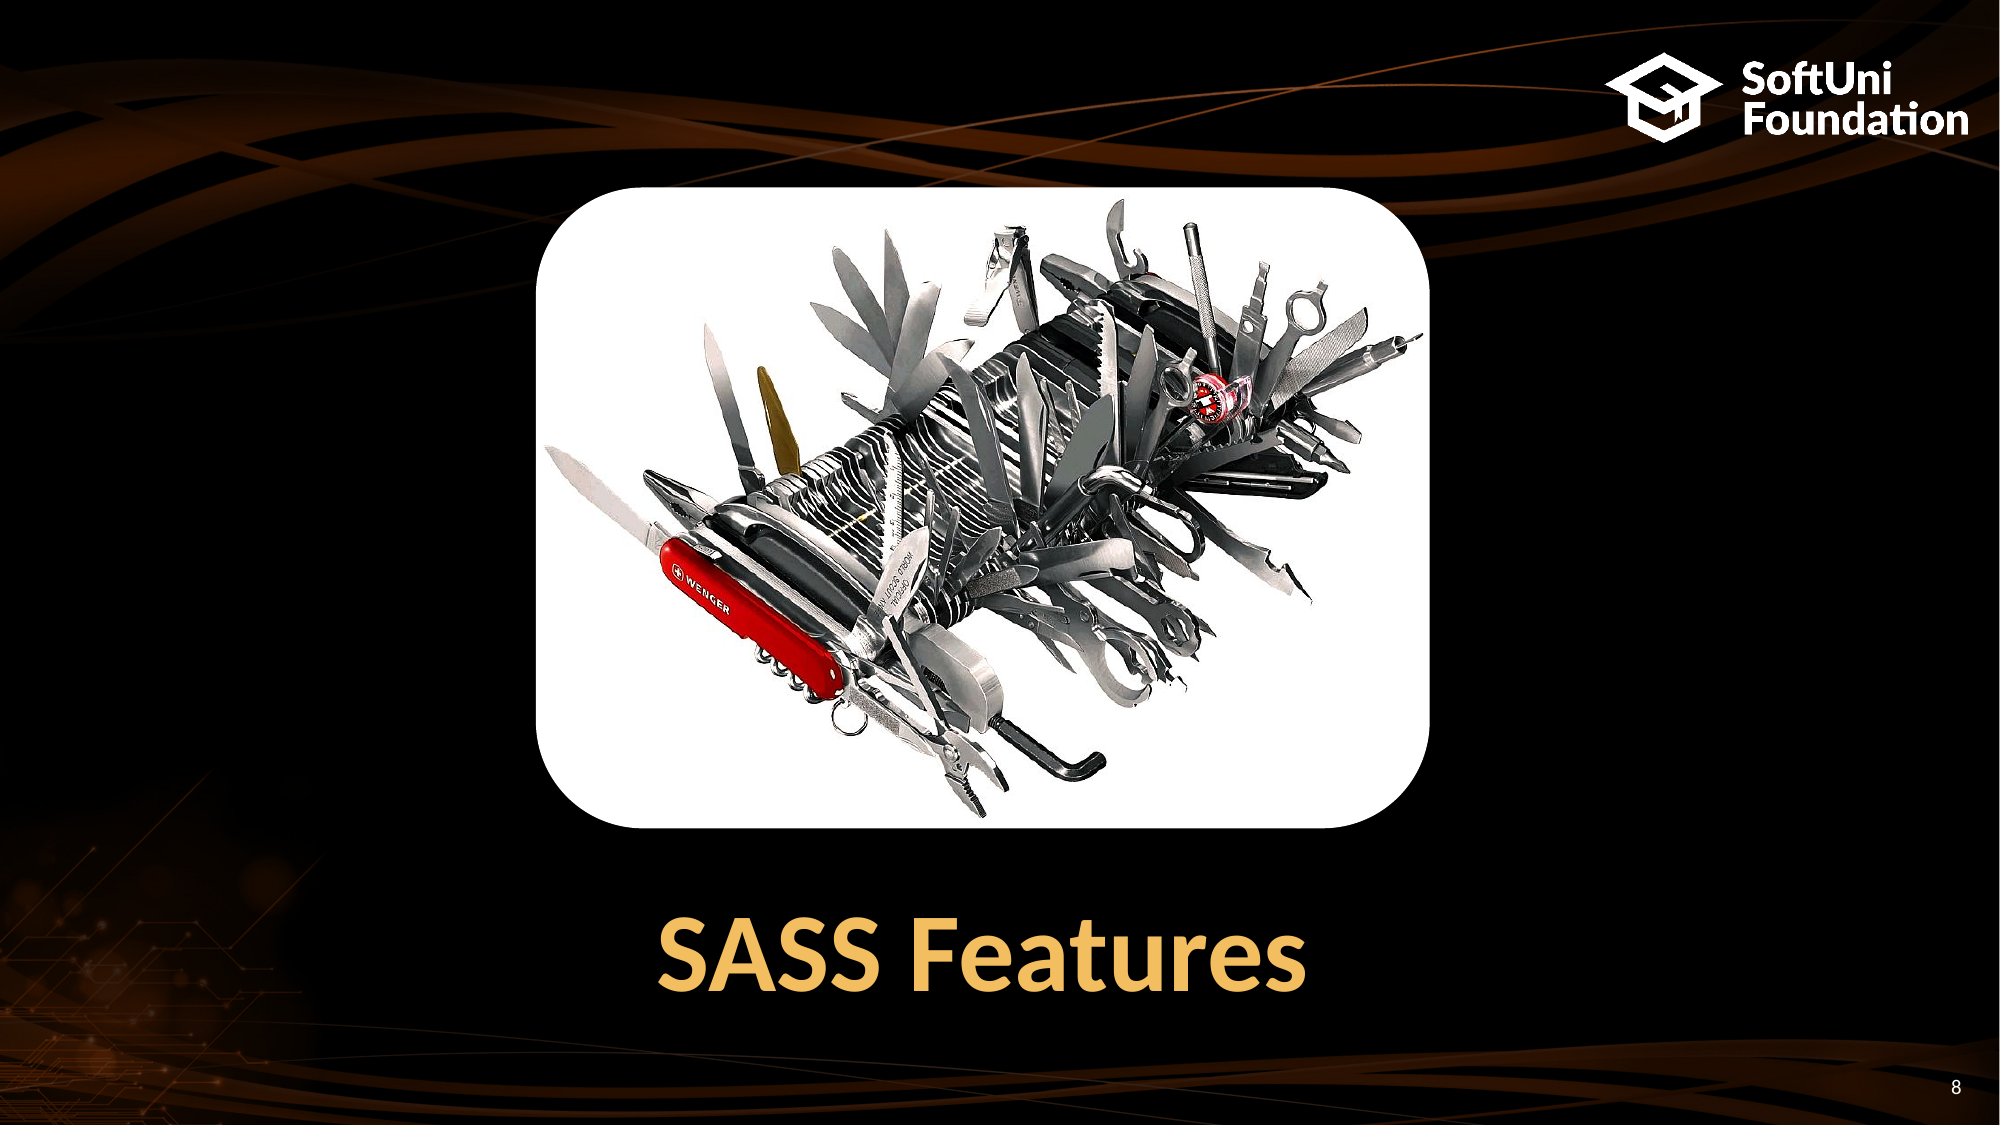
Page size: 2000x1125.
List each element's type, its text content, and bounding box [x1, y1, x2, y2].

slide_number 8 [1897, 1070, 1968, 1103]
title SASS Features [249, 887, 1716, 1023]
picture [0, 0, 2000, 1125]
